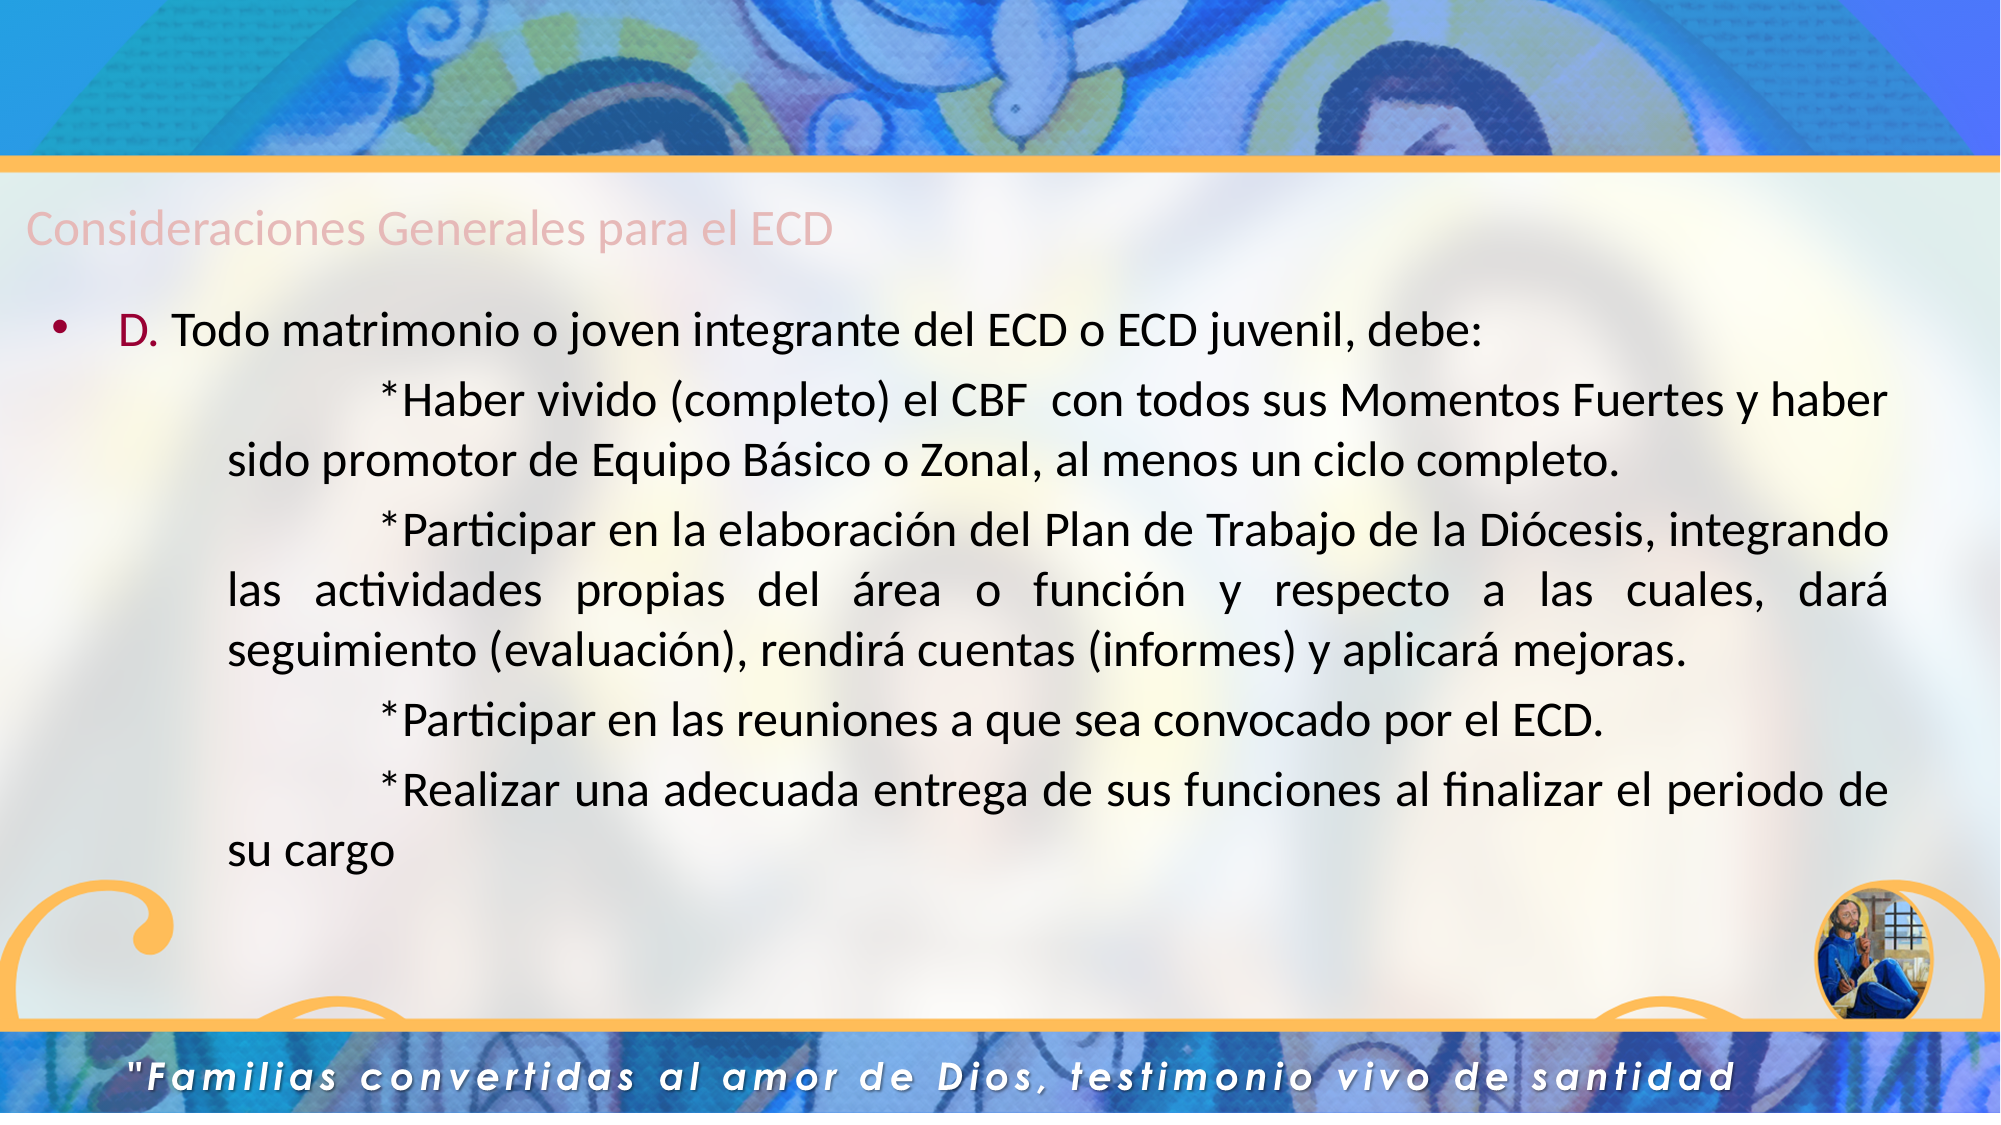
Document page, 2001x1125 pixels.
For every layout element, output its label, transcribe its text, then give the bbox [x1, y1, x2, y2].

list D. Todo matrimonio o joven integrante del ECD o ECD juvenil, debe: *Haber vivido (completo) el CBF con todos sus Momentos Fuertes y haber sido promotor de Equipo Básico o Zonal, al menos un ciclo completo. *Participar en la elaboración del Plan de Trabajo de la Diócesis, integrando las actividades propias del área o función y respecto a las cuales, dará seguimiento (evaluación), rendirá cuentas (informes) y aplicará mejoras. *Participar en las reuniones a que sea convocado por el ECD. *Realizar una adecuada entrega de sus funciones al finalizar el periodo de su cargo [33, 287, 1909, 1004]
text_box Consideraciones Generales para el ECD [0, 182, 862, 268]
picture [0, 0, 2001, 1125]
